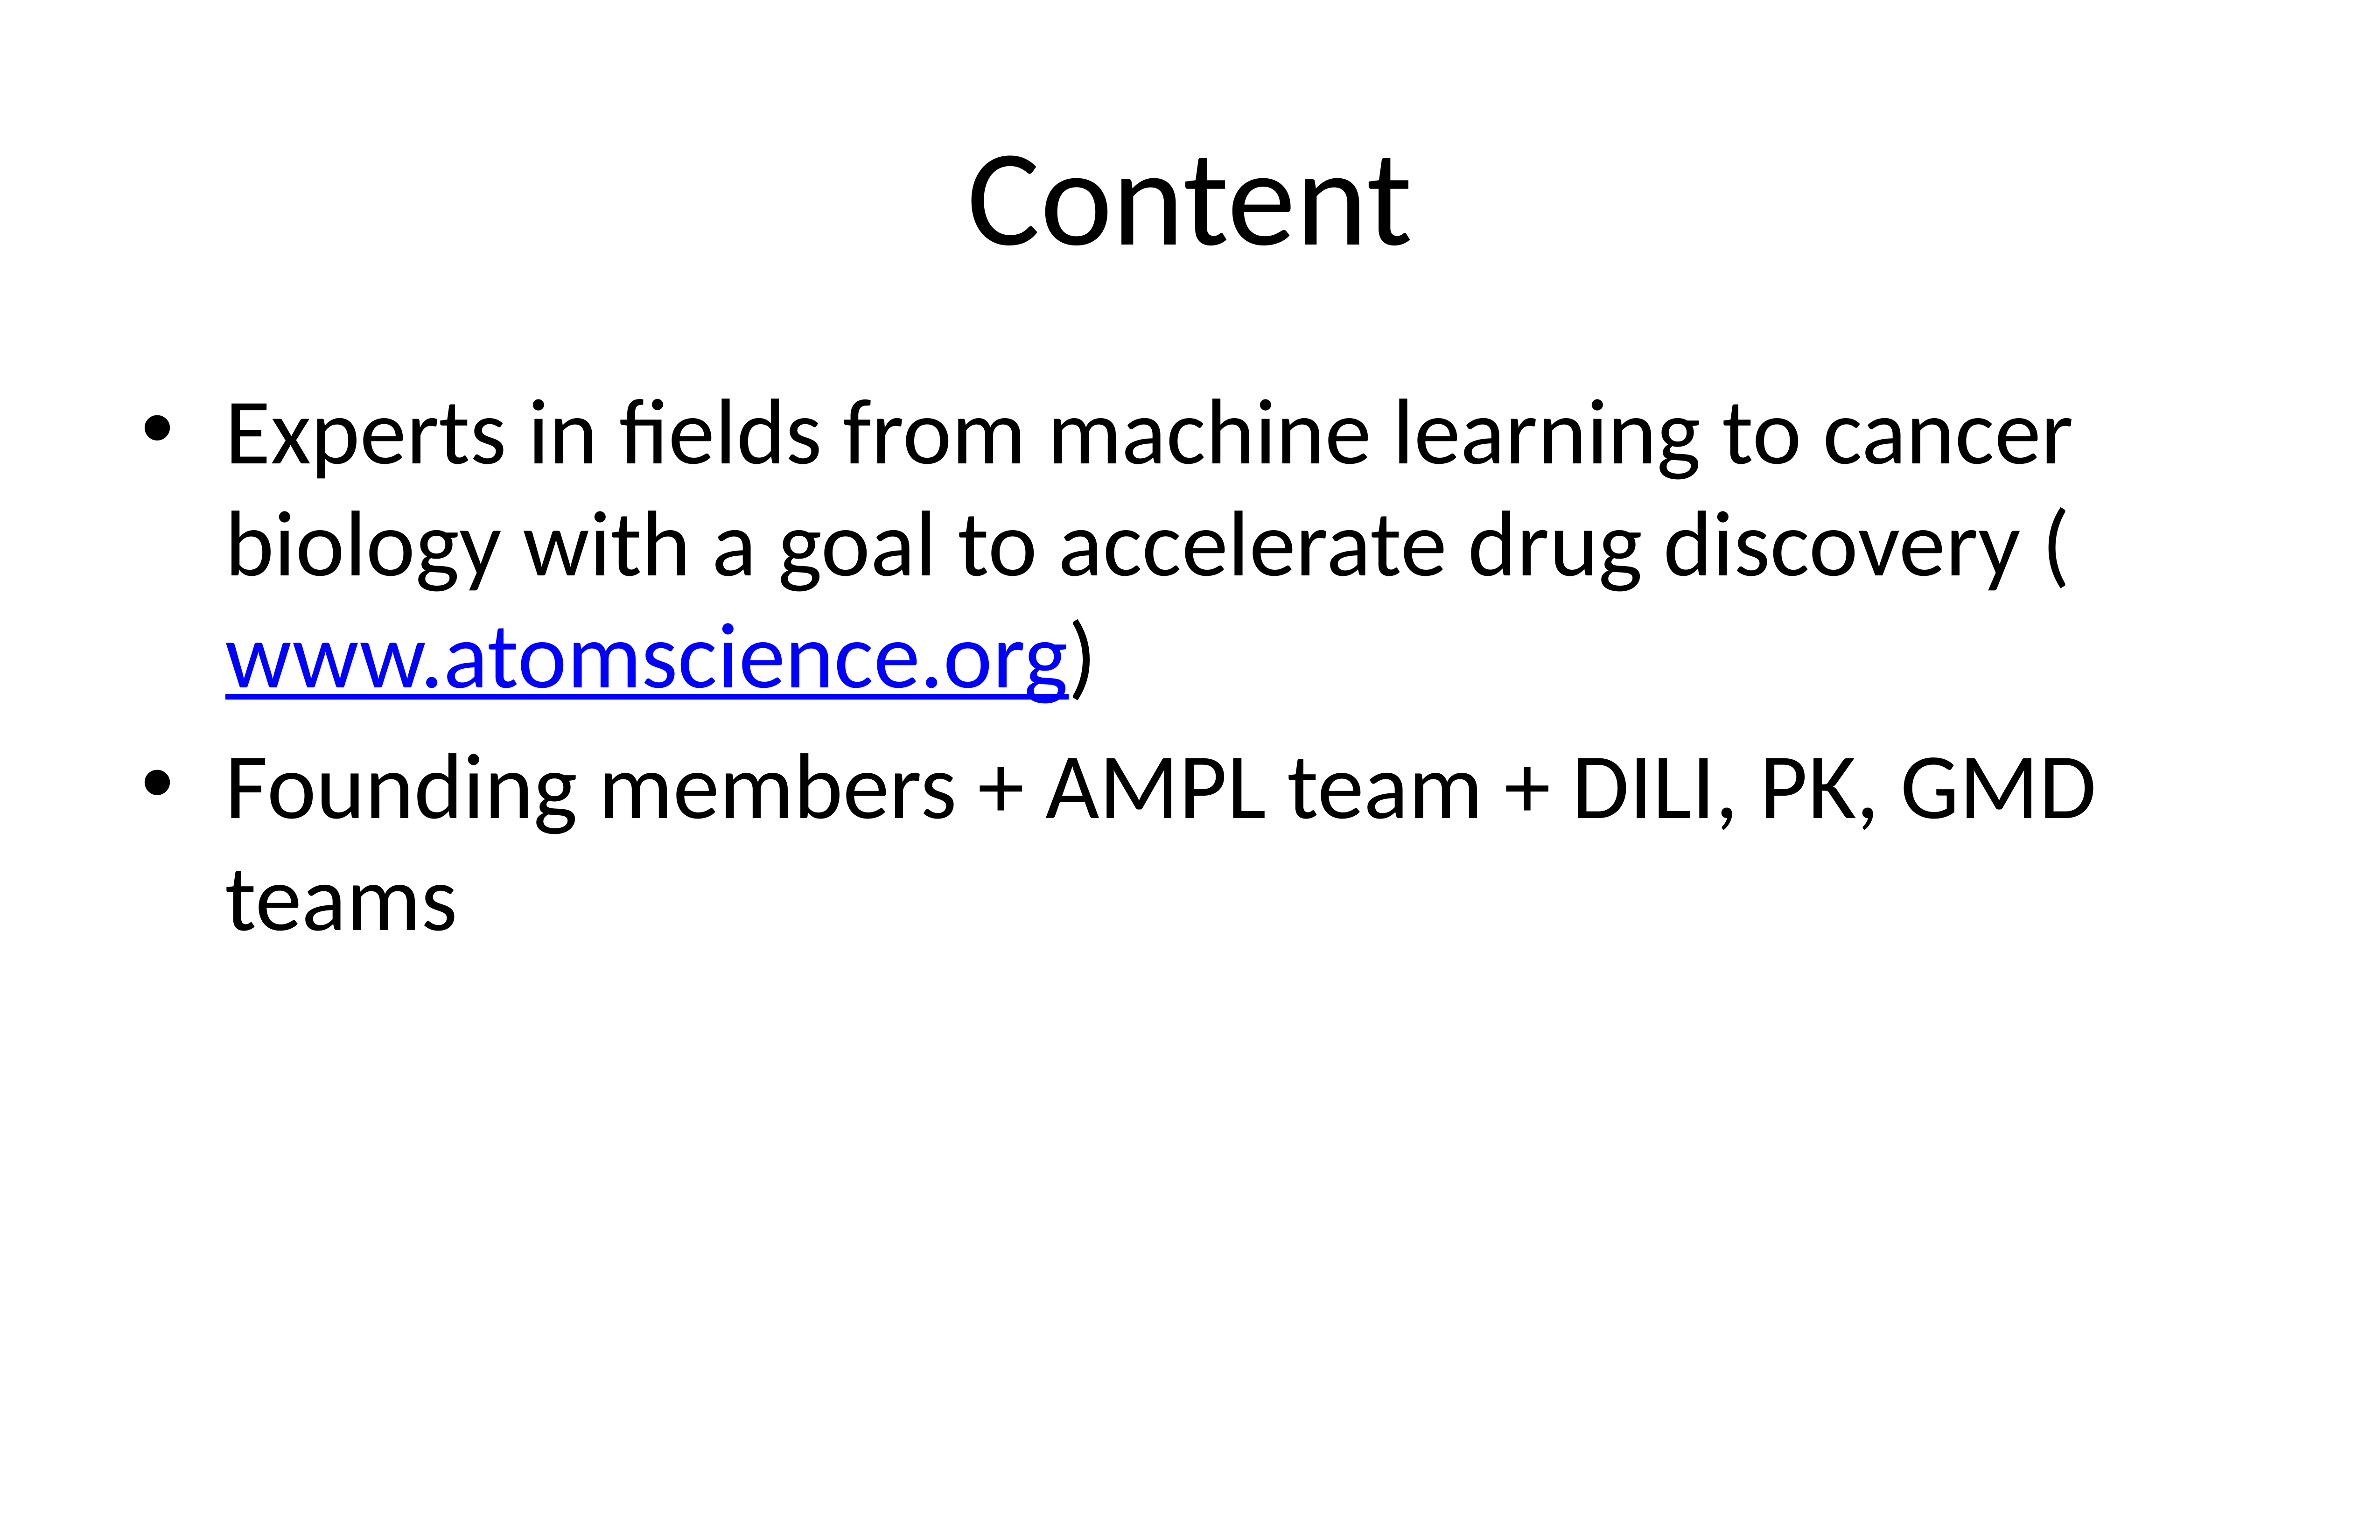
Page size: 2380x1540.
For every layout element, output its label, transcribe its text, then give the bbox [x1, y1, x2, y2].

title Content [119, 62, 2261, 319]
list Experts in fields from machine learning to cancer biology with a goal to accelerate drug discovery (www.atomscience.org) Founding members + AMPL team + DILI, PK, GMD teams [119, 359, 2261, 1376]
